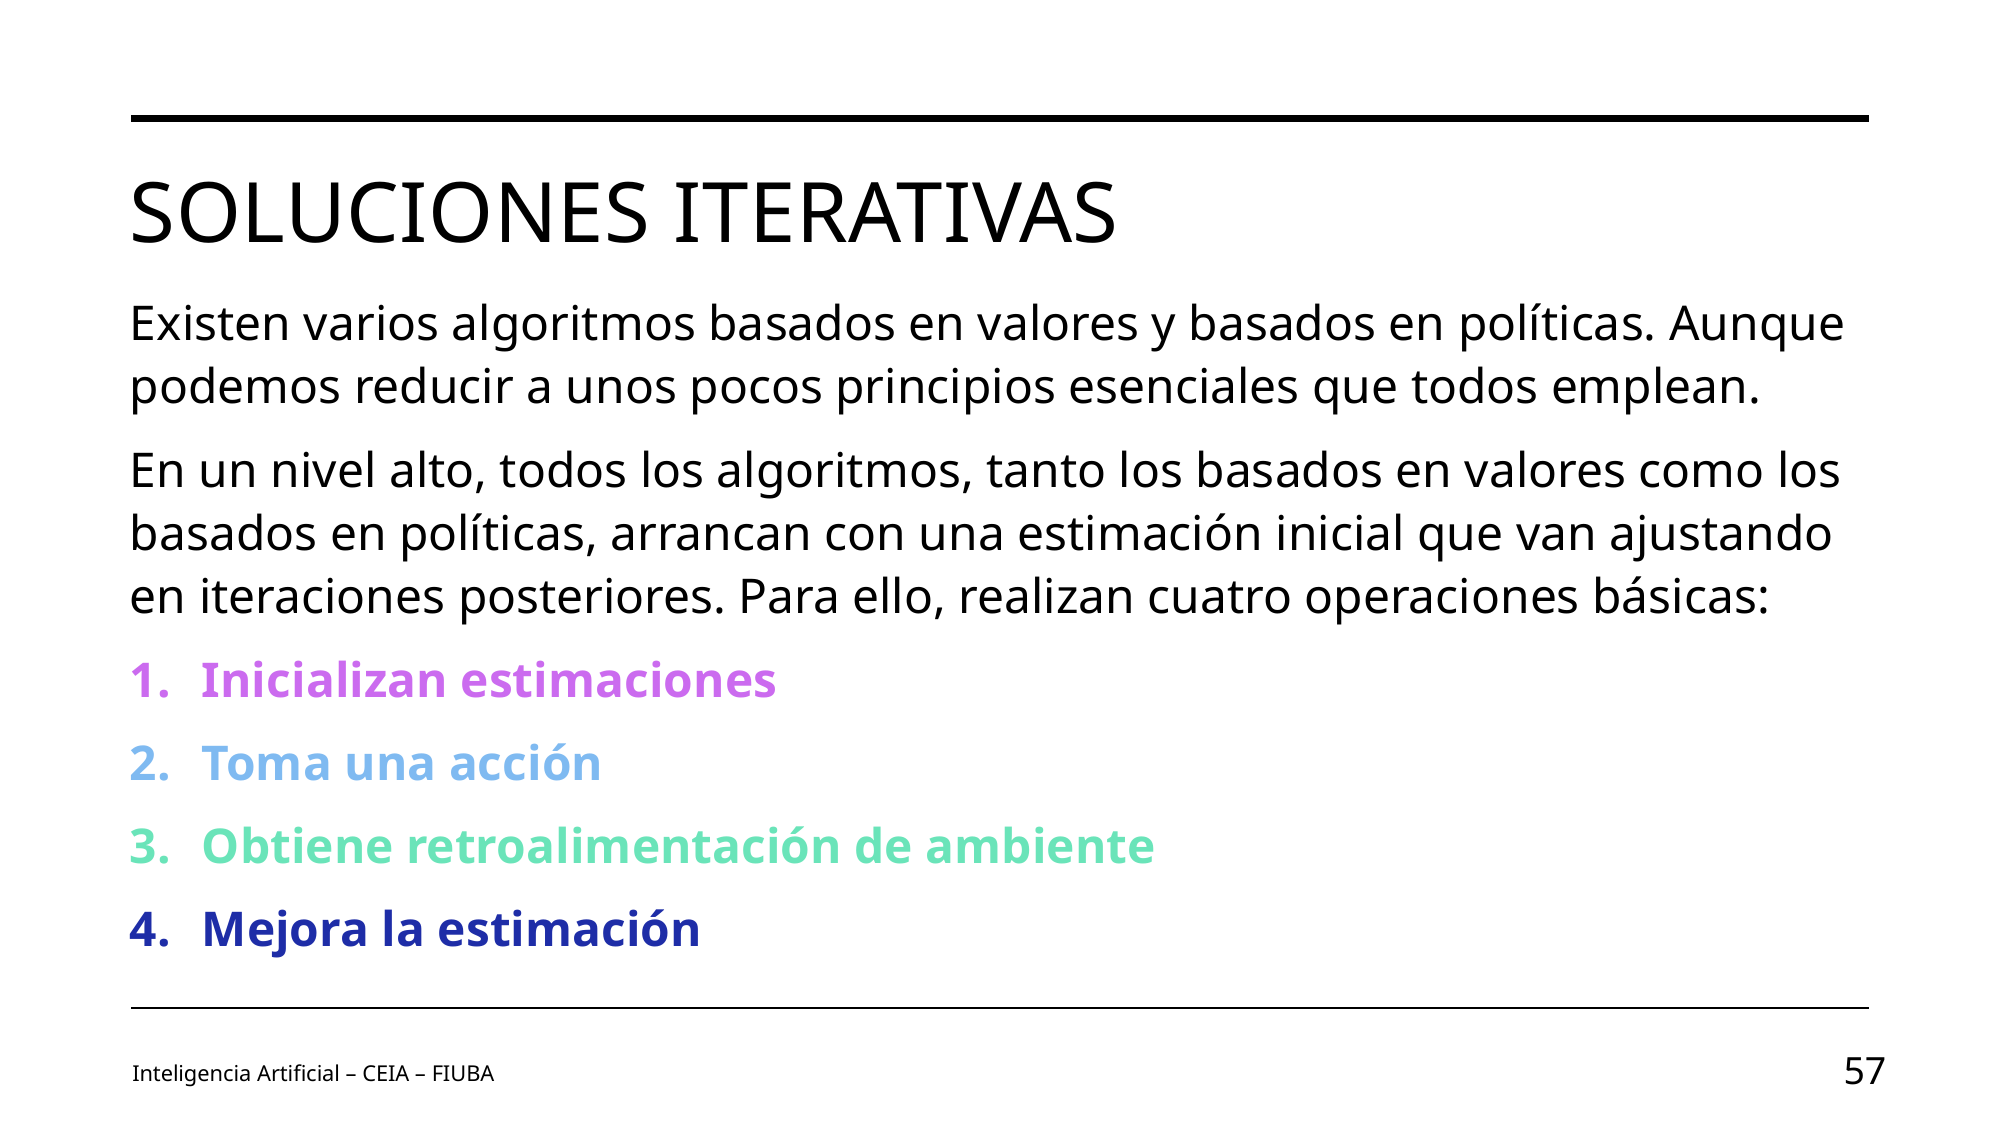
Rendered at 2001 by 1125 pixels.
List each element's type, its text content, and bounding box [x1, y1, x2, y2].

slide_number 57 [1791, 1042, 1902, 1103]
footer Inteligencia Artificial – CEIA – FIUBA [117, 1042, 862, 1103]
list Existen varios algoritmos basados en valores y basados en políticas. Aunque podemos reducir a unos pocos principios esenciales que todos emplean. En un nivel alto, todos los algoritmos, tanto los basados en valores como los basados en políticas, arrancan con una estimación inicial que van ajustando en iteraciones posteriores. Para ello, realizan cuatro operaciones básicas: Inicializan estimaciones Toma una acción Obtiene retroalimentación de ambiente Mejora la estimación [114, 279, 1869, 999]
title Soluciones iterativas [114, 151, 1869, 279]
